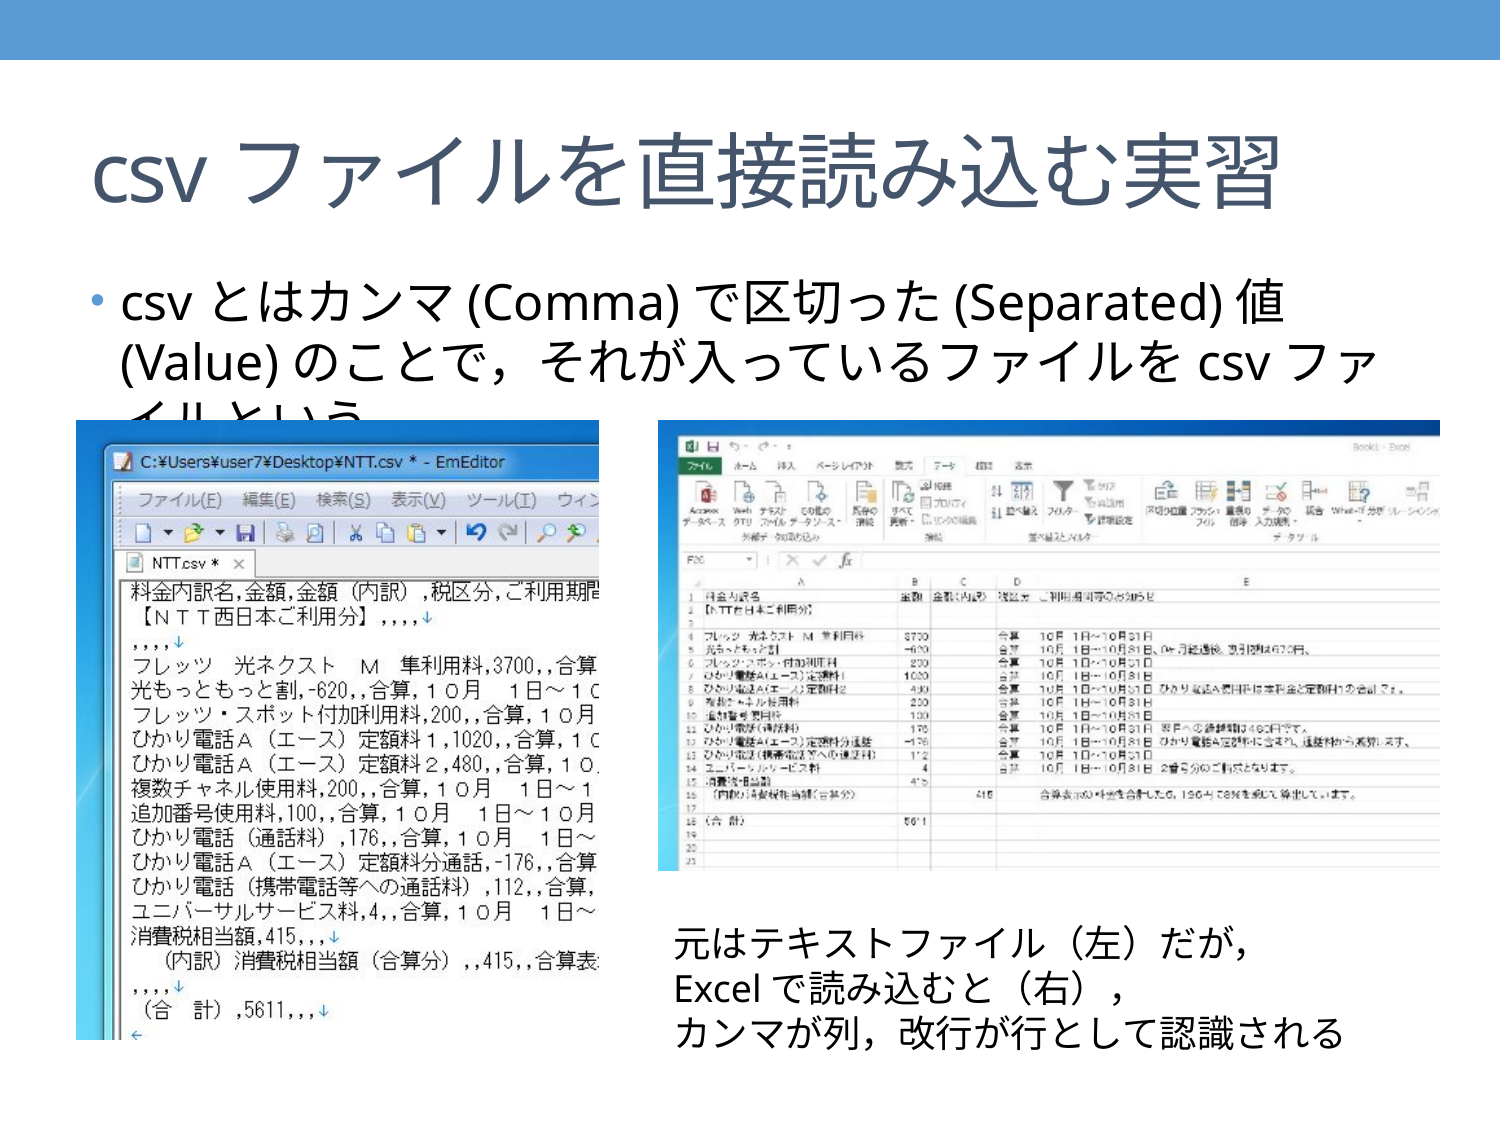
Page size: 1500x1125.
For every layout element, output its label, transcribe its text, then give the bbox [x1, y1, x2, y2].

picture [658, 420, 1440, 871]
text_box 元はテキストファイル（左）だが， Excelで読み込むと（右）， カンマが列，改行が行として認識される [658, 913, 1440, 1063]
list csvとはカンマ(Comma)で区切った(Separated)値(Value)のことで，それが入っているファイルをcsvファイルという [75, 262, 1425, 1063]
picture [76, 420, 599, 1040]
title csvファイルを直接読み込む実習 [75, 87, 1425, 250]
